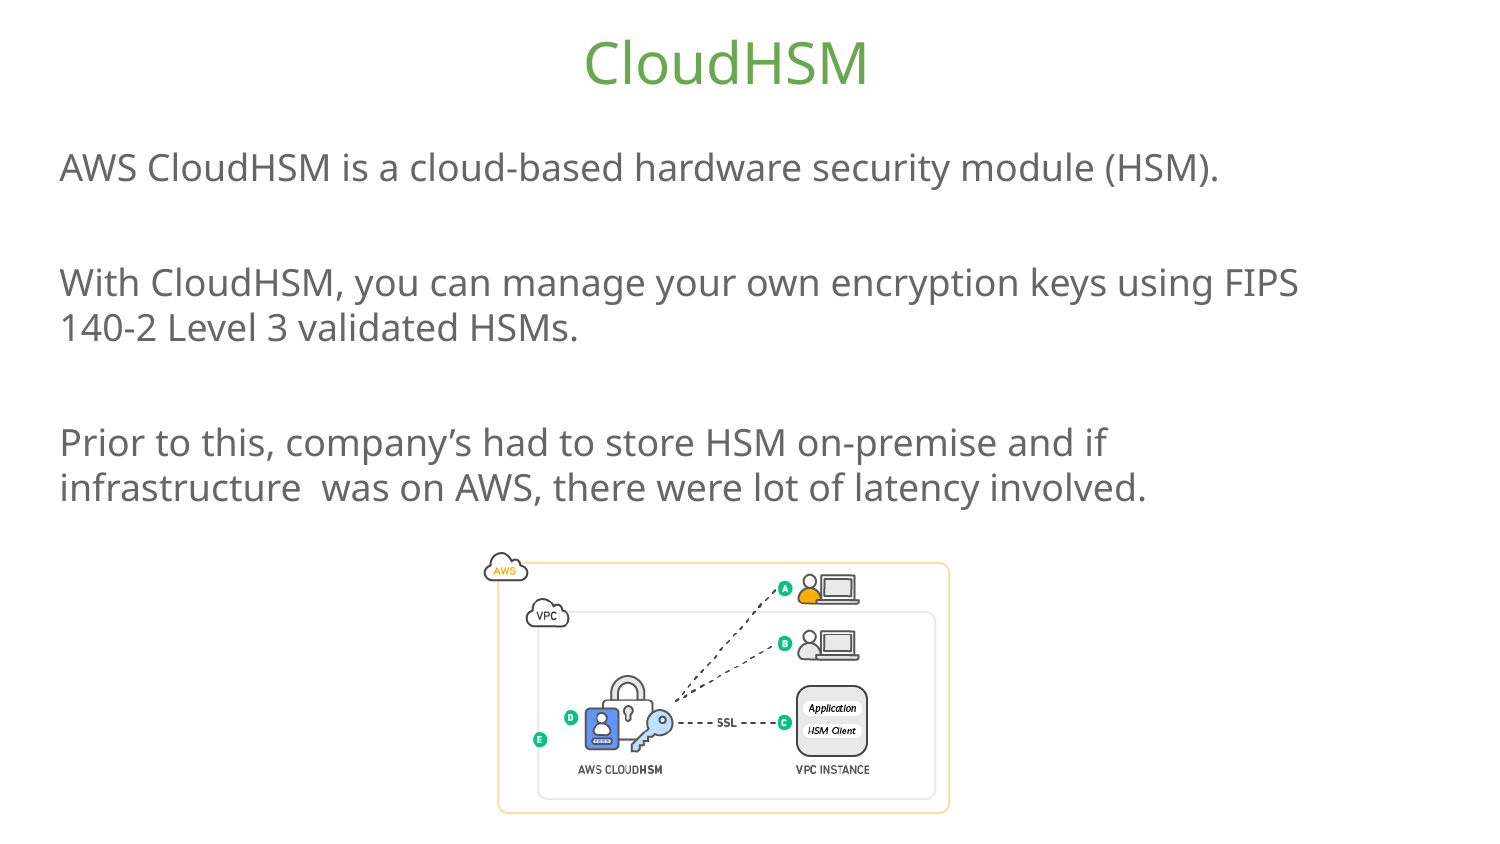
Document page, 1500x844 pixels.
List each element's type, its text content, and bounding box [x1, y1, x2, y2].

picture [474, 538, 962, 830]
text_box AWS CloudHSM is a cloud-based hardware security module (HSM). With CloudHSM, you can manage your own encryption keys using FIPS 140-2 Level 3 validated HSMs. Prior to this, company’s had to store HSM on-premise and if infrastructure was on AWS, there were lot of latency involved. [44, 128, 1354, 638]
subtitle CloudHSM [20, 11, 1434, 521]
